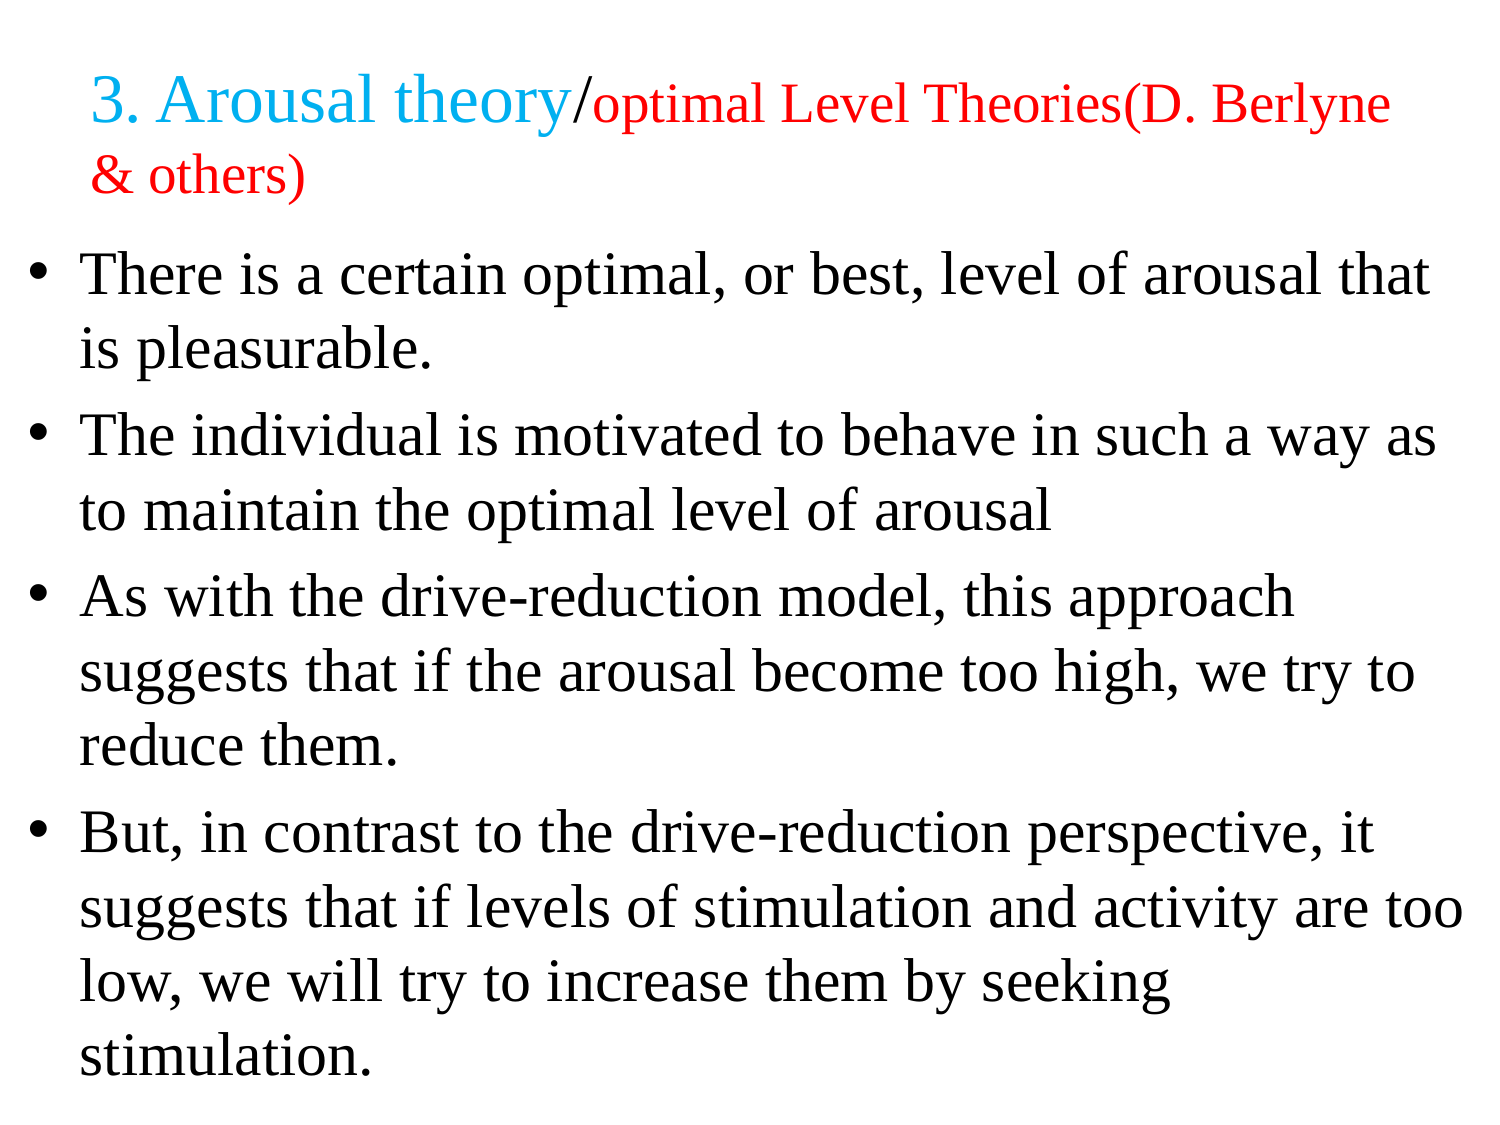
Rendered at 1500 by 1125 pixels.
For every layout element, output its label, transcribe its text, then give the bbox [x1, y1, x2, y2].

list There is a certain optimal, or best, level of arousal that is pleasurable. The individual is motivated to behave in such a way as to maintain the optimal level of arousal As with the drive-reduction model, this approach suggests that if the arousal become too high, we try to reduce them. But, in contrast to the drive-reduction perspective, it suggests that if levels of stimulation and activity are too low, we will try to increase them by seeking stimulation. [12, 224, 1488, 1100]
title 3. Arousal theory/optimal Level Theories(D. Berlyne & others) [75, 45, 1425, 213]
